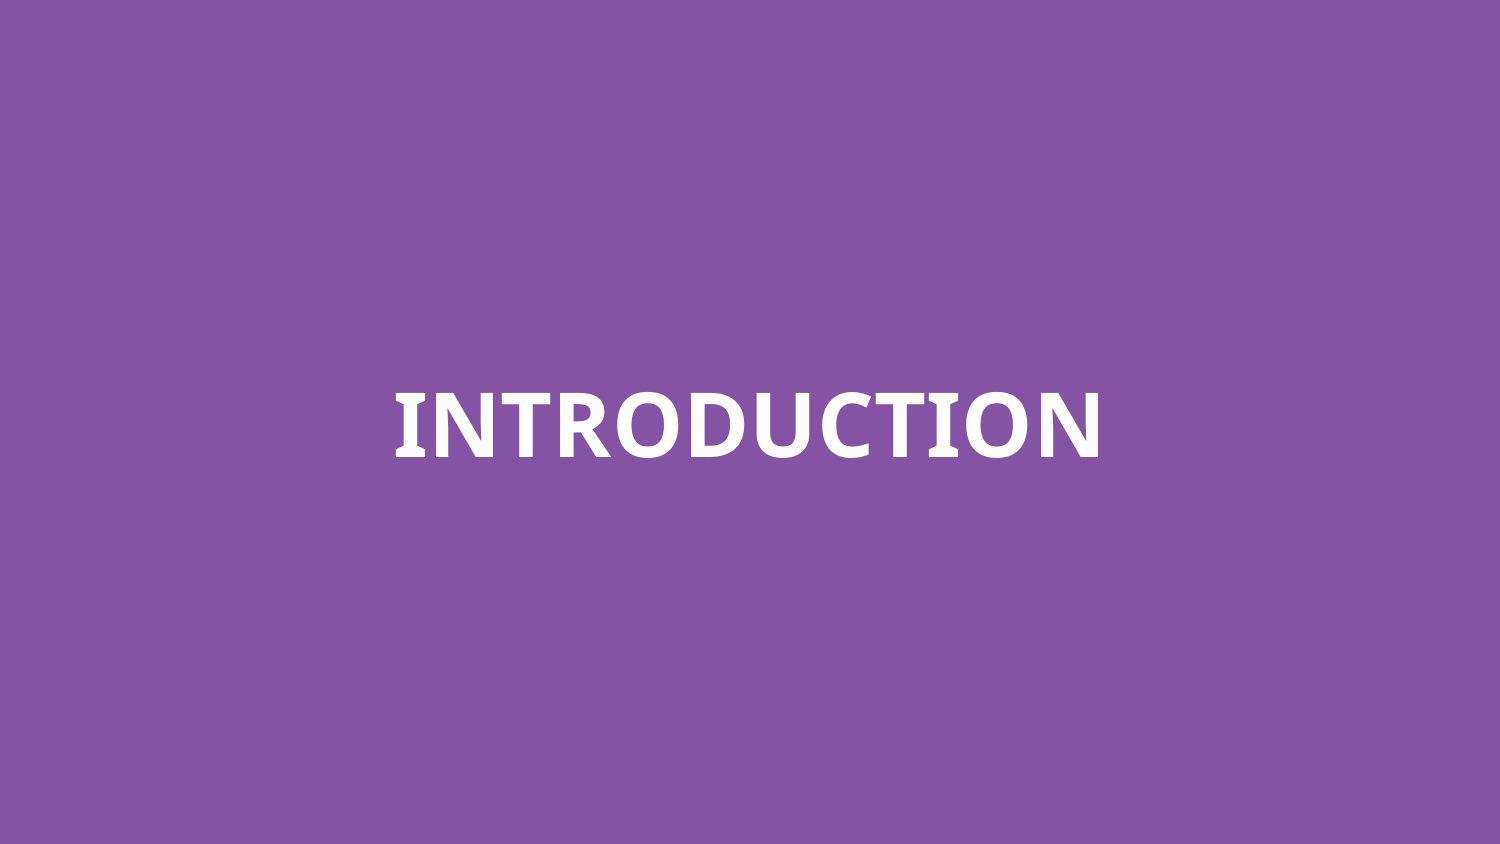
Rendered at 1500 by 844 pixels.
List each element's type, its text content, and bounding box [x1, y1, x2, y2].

title INTRODUCTION [51, 352, 1449, 491]
